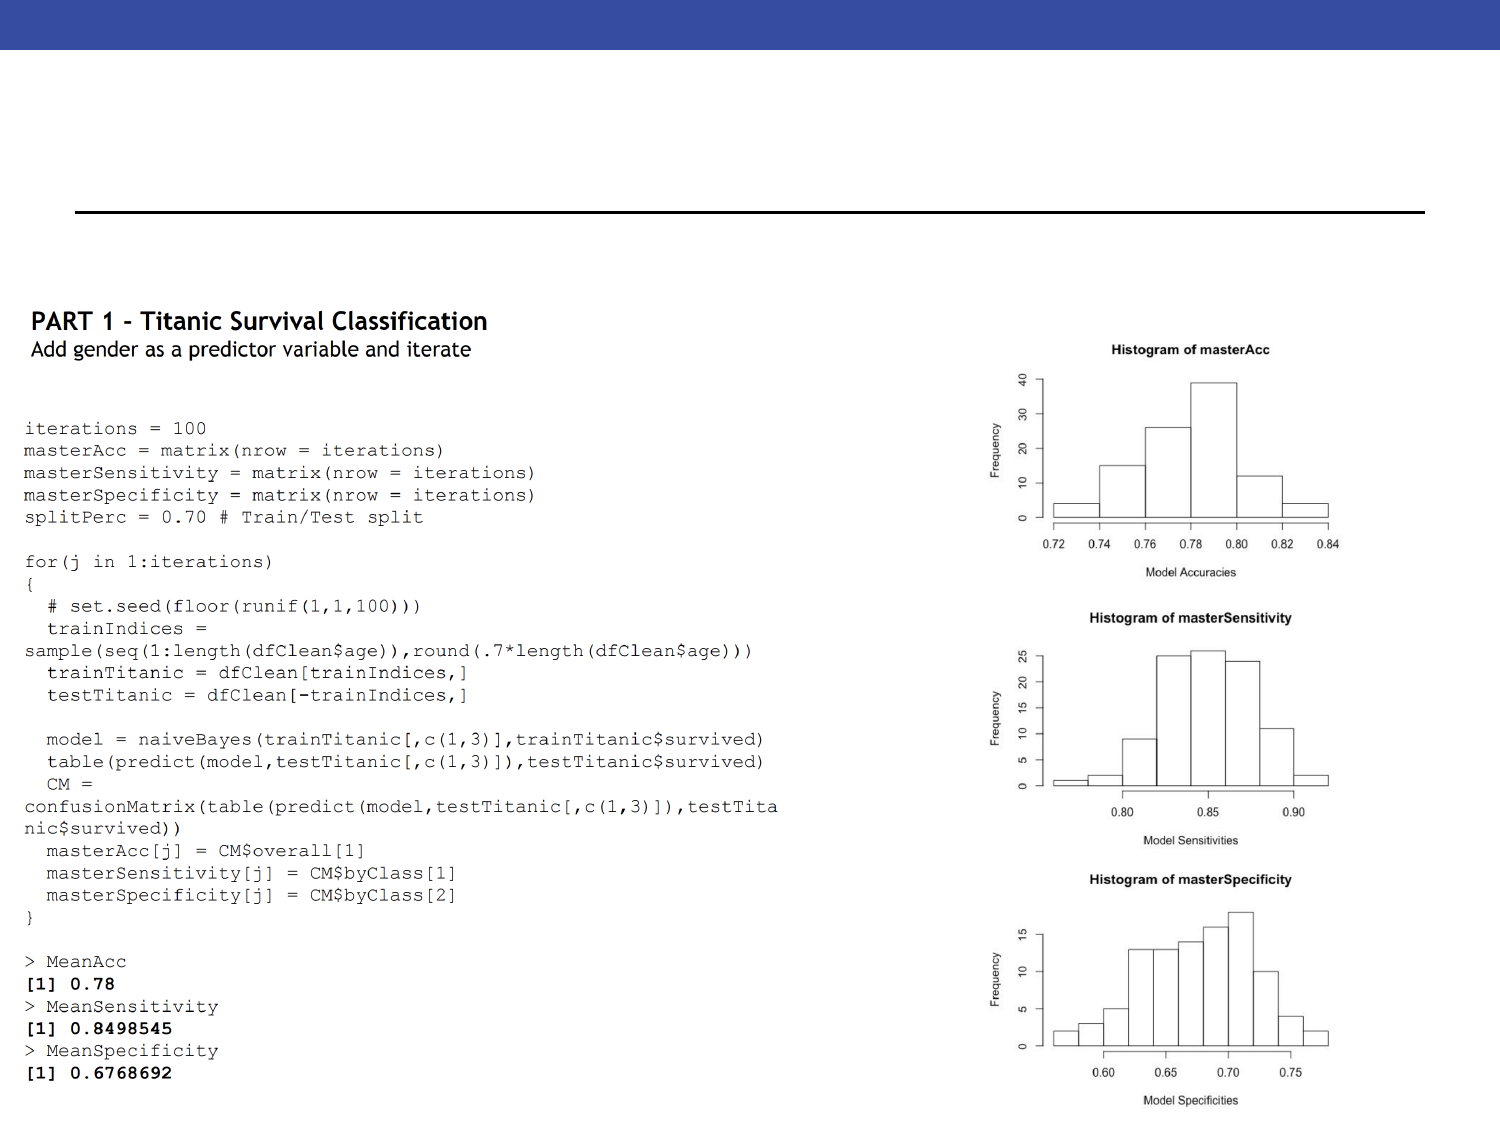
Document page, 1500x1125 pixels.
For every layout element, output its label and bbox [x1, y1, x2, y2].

picture [0, 291, 1500, 1125]
